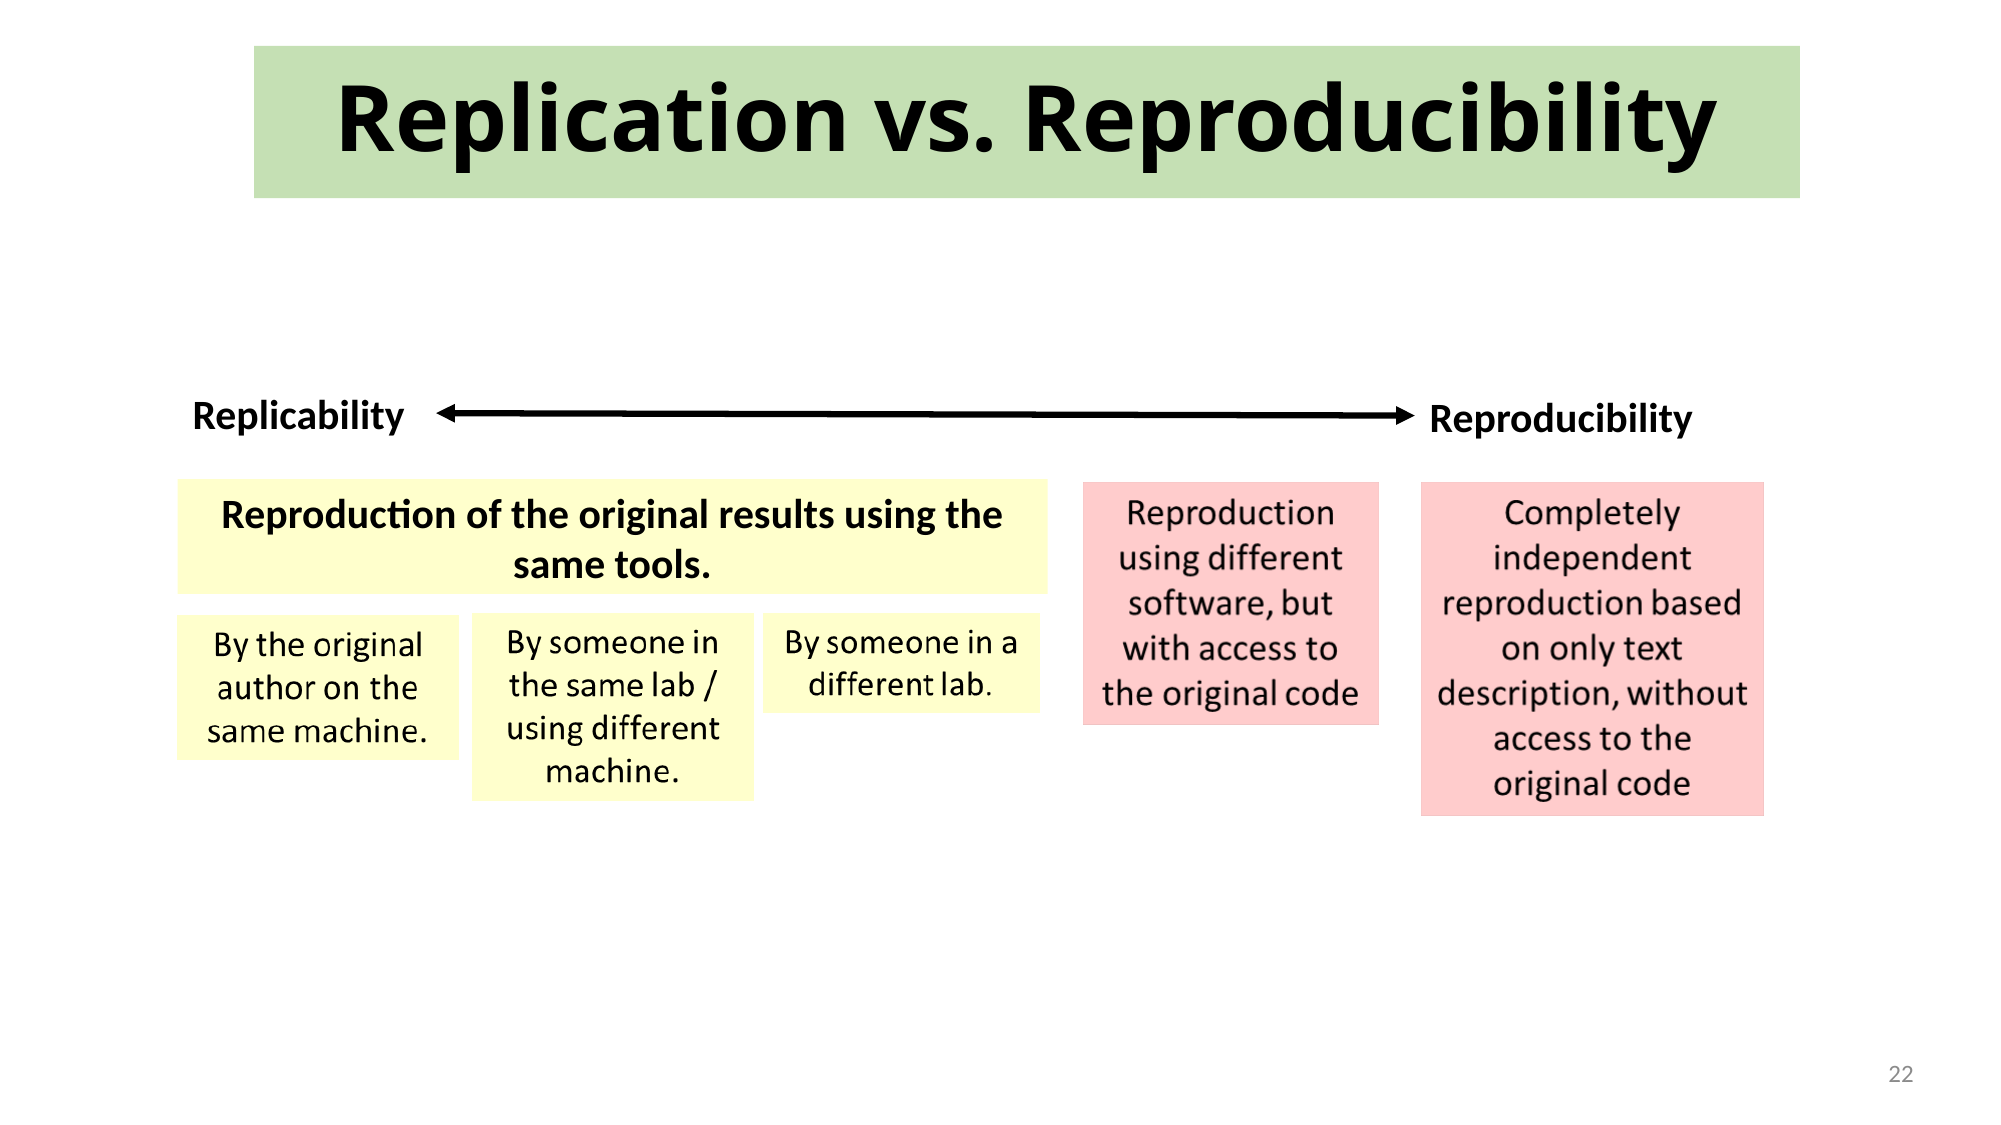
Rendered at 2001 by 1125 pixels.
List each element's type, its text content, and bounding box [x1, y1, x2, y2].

picture [177, 609, 459, 774]
picture [761, 607, 1048, 727]
picture [472, 607, 754, 815]
title Replication vs. Reproducibility [254, 45, 1800, 199]
text_box Reproduction of the original results using the same tools. [177, 479, 1048, 594]
text_box Reproducibility [1414, 383, 1708, 448]
picture [1413, 476, 1778, 829]
text_box Replicability [177, 380, 437, 446]
picture [1078, 476, 1383, 739]
slide_number 22 [1478, 1042, 1929, 1103]
